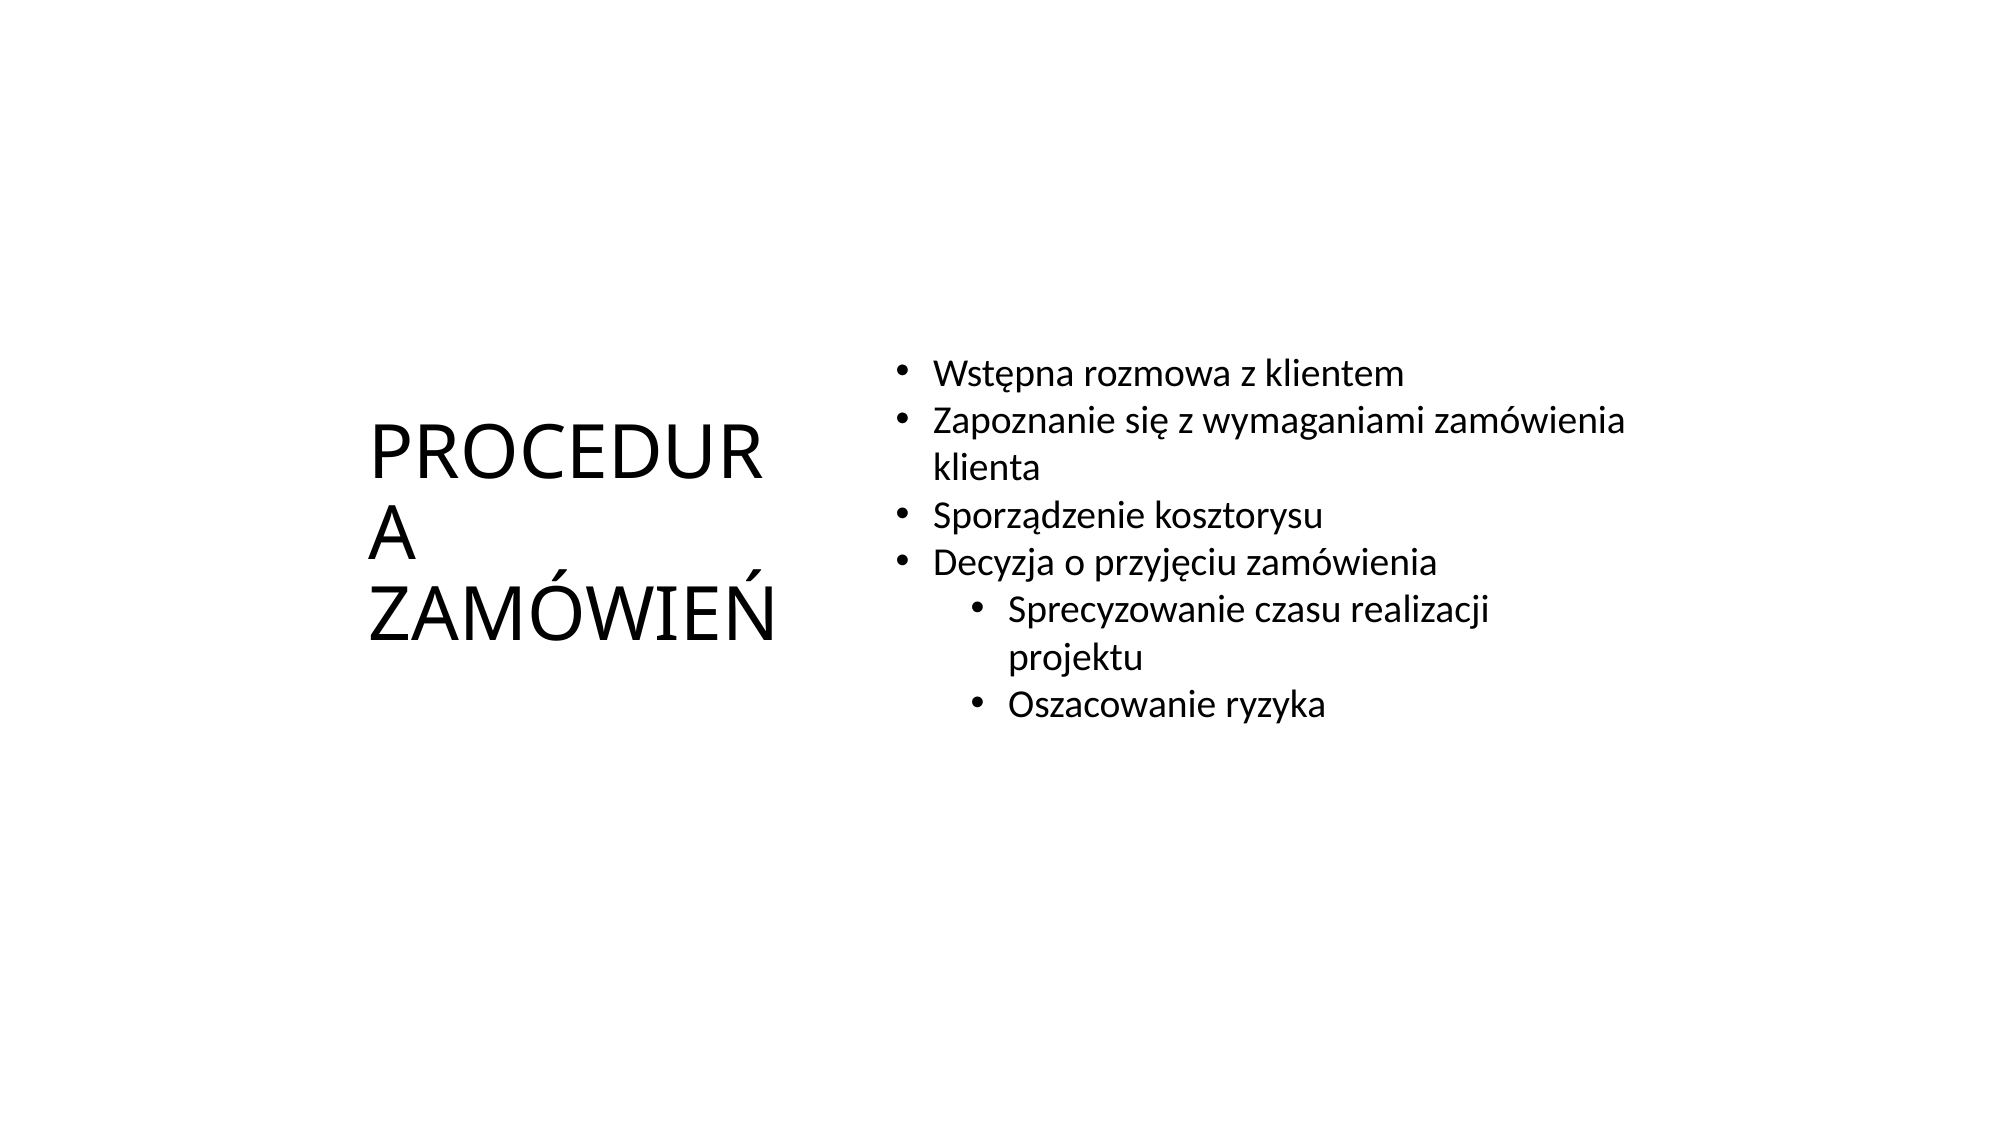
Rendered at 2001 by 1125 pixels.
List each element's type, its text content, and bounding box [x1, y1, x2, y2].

title PROCEDURA ZAMÓWIEŃ [353, 90, 797, 981]
list Wstępna rozmowa z klientem Zapoznanie się z wymaganiami zamówienia klienta Sporządzenie kosztorysu Decyzja o przyjęciu zamówienia Sprecyzowanie czasu realizacji projektu Oszacowanie ryzyka [880, 90, 1647, 982]
